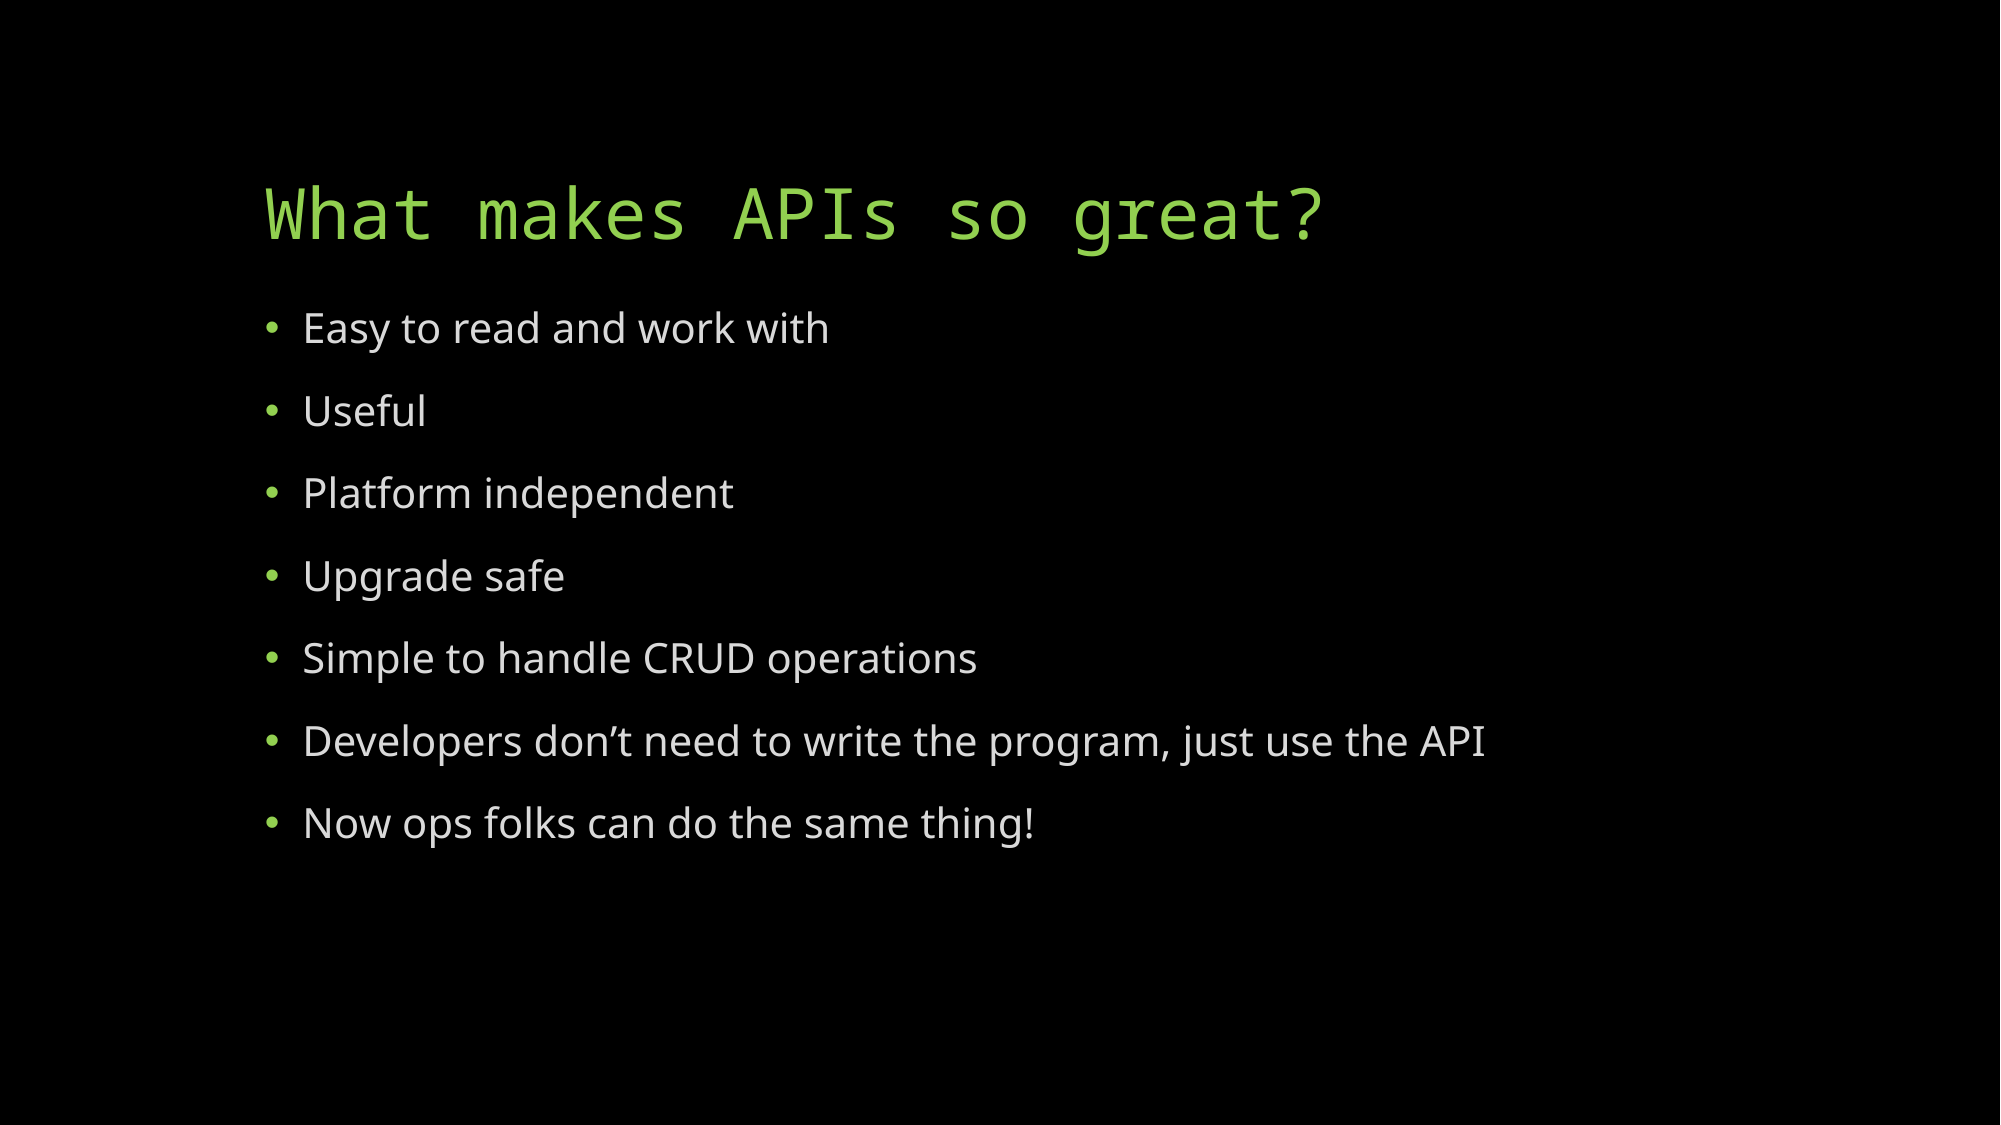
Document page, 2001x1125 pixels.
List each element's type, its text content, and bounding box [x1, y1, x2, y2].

list Easy to read and work with Useful Platform independent Upgrade safe Simple to handle CRUD operations Developers don’t need to write the program, just use the API Now ops folks can do the same thing! [249, 299, 1750, 1000]
title What makes APIs so great? [249, 75, 1750, 263]
